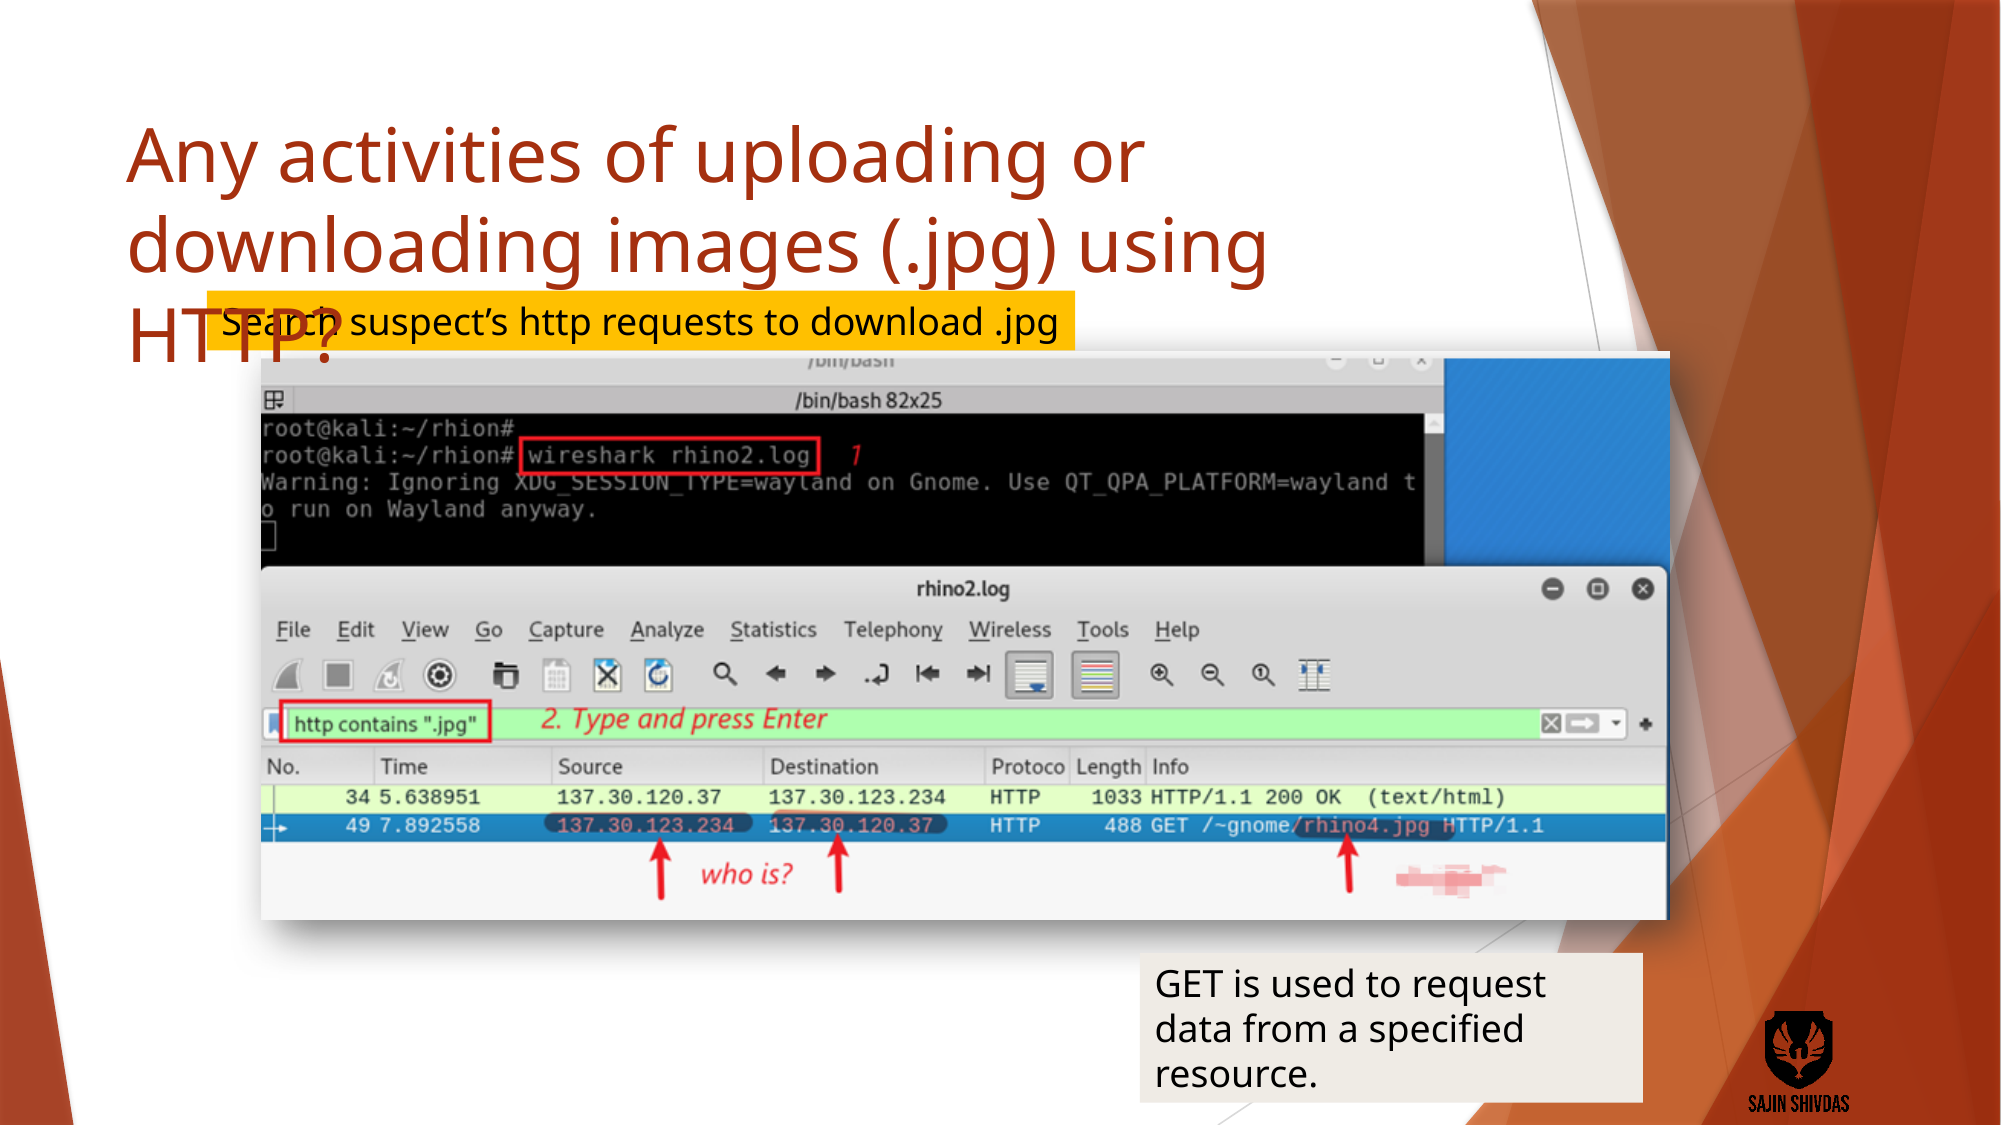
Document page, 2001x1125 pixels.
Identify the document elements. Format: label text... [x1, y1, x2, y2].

text_box GET is used to request data from a specified resource. [1139, 952, 1643, 1103]
text_box Search suspect’s http requests to download .jpg [206, 317, 1076, 351]
picture [260, 350, 1671, 920]
title Any activities of uploading or downloading images (.jpg) using HTTP? [111, 99, 1522, 317]
picture [1737, 1000, 1863, 1125]
